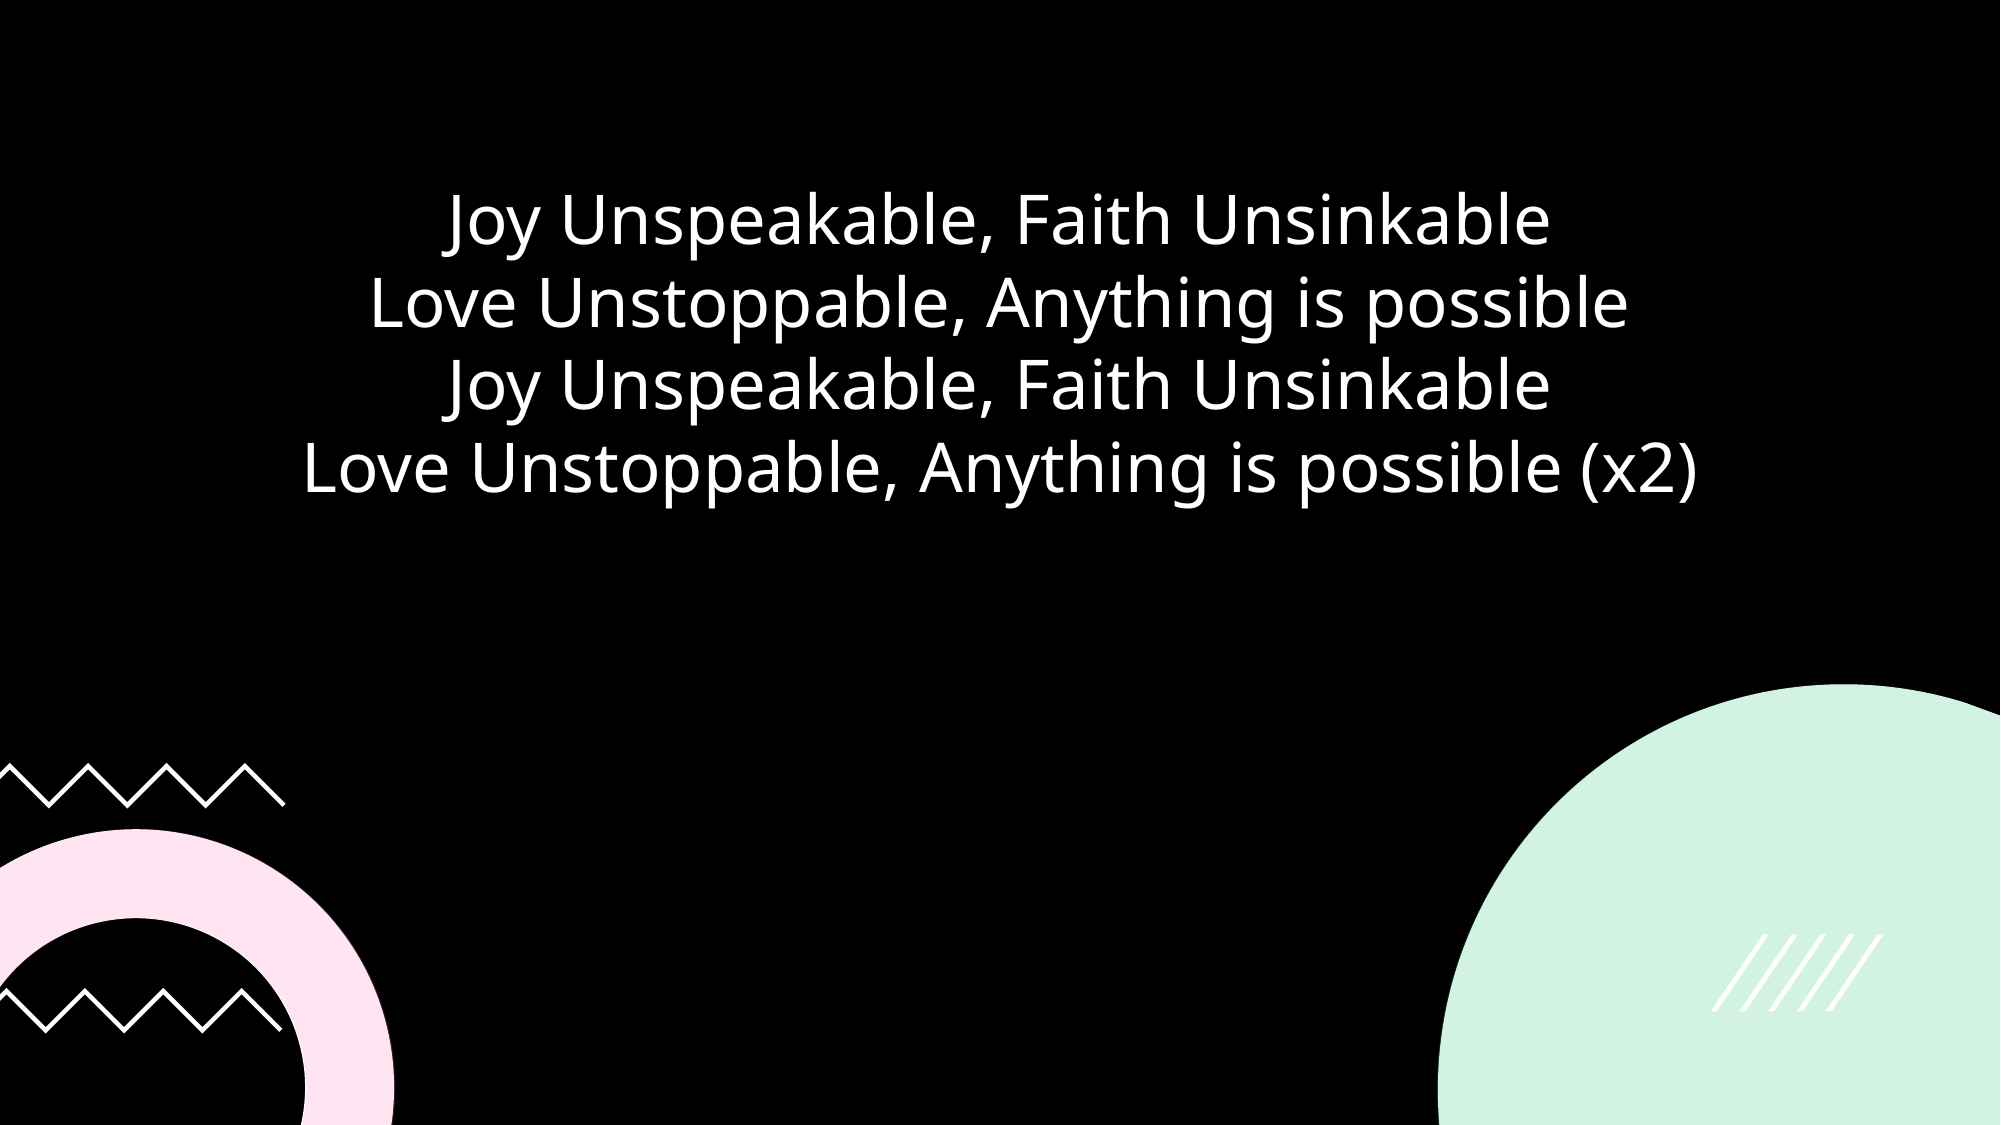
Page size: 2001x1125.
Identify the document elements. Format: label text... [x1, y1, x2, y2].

text_box Joy Unspeakable, Faith Unsinkable Love Unstoppable, Anything is possible Joy Unspeakable, Faith Unsinkable Love Unstoppable, Anything is possible (x2) [99, 168, 1900, 596]
